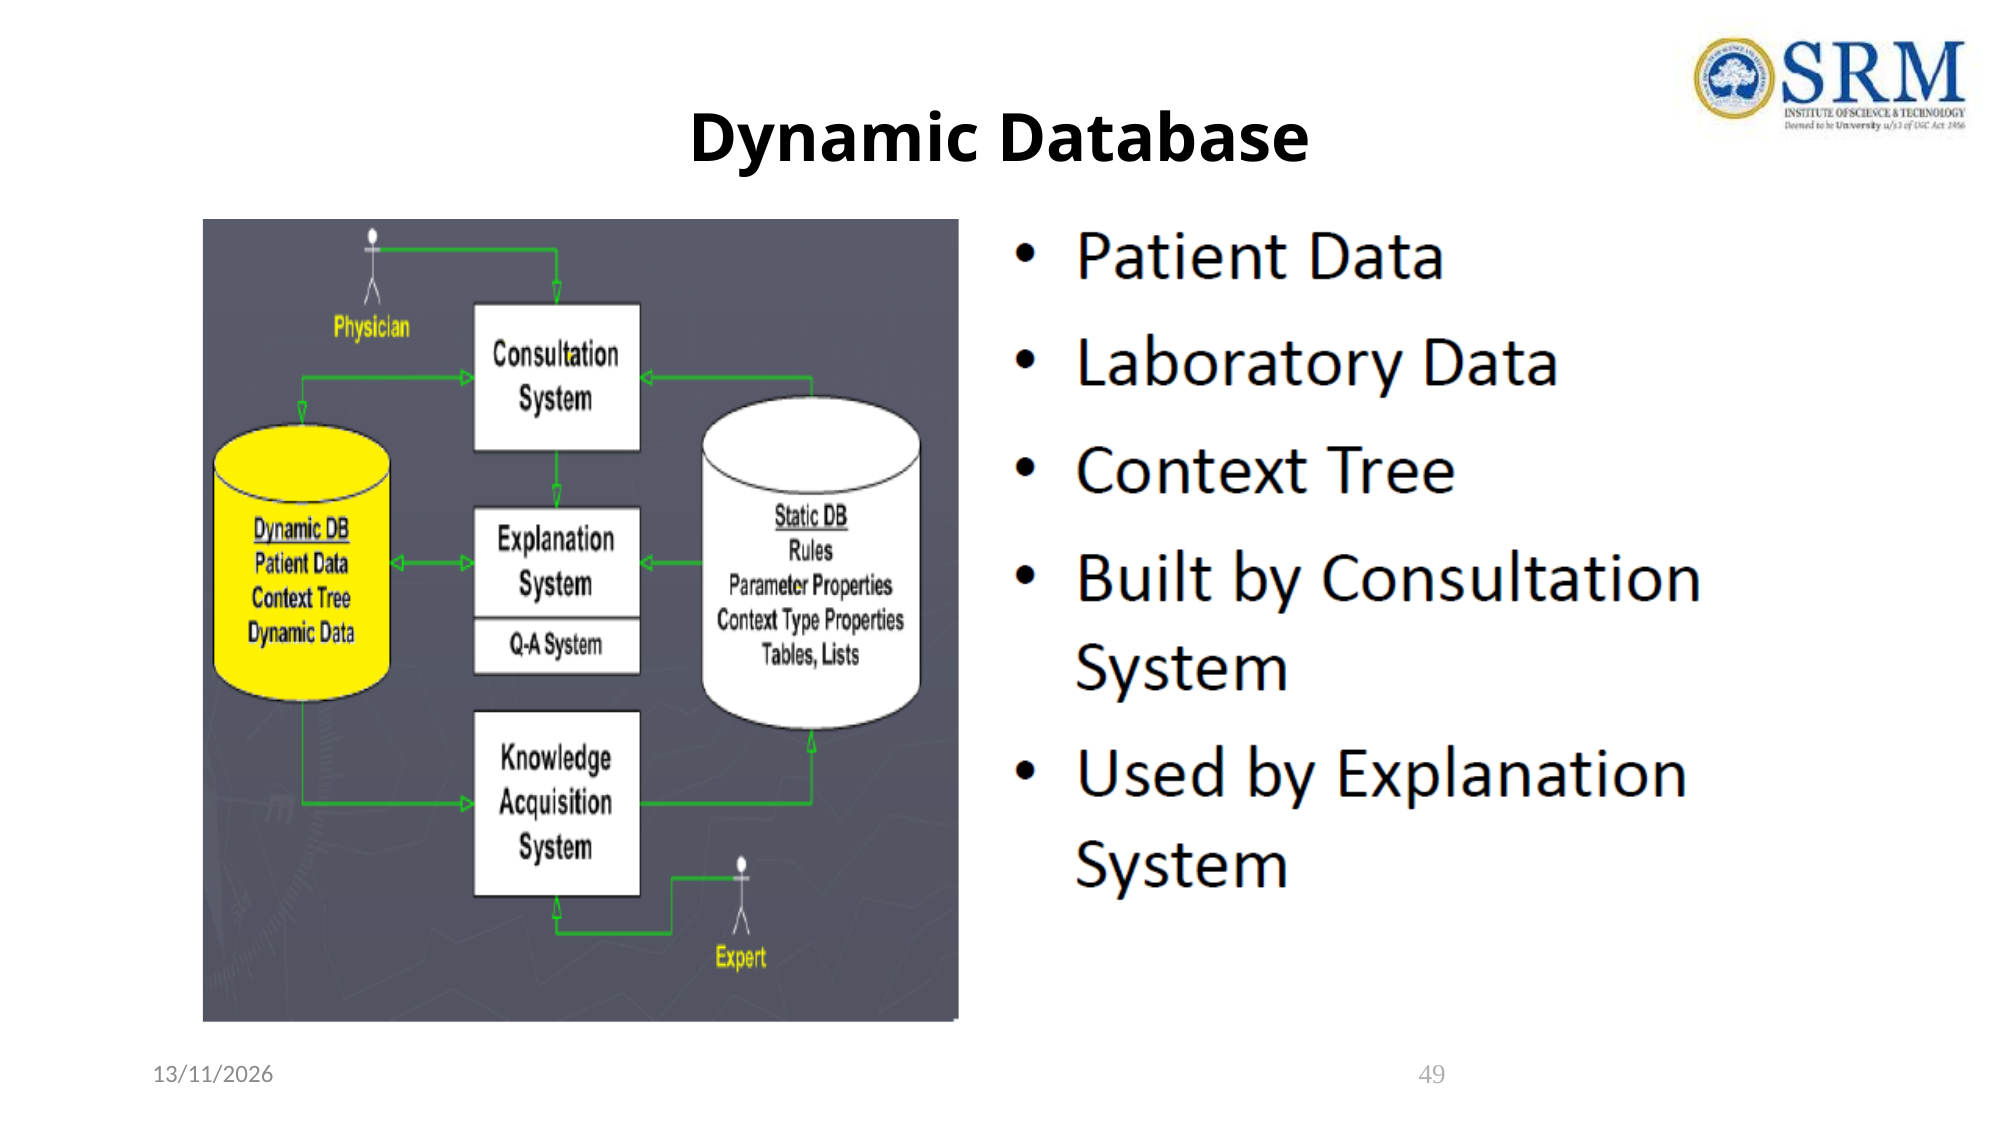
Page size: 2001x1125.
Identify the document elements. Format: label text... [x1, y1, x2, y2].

picture [1673, 15, 2000, 149]
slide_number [137, 1042, 588, 1103]
picture [202, 219, 1741, 1033]
title Dynamic Database [137, 38, 1863, 229]
slide_number 49 [1412, 746, 1863, 1125]
